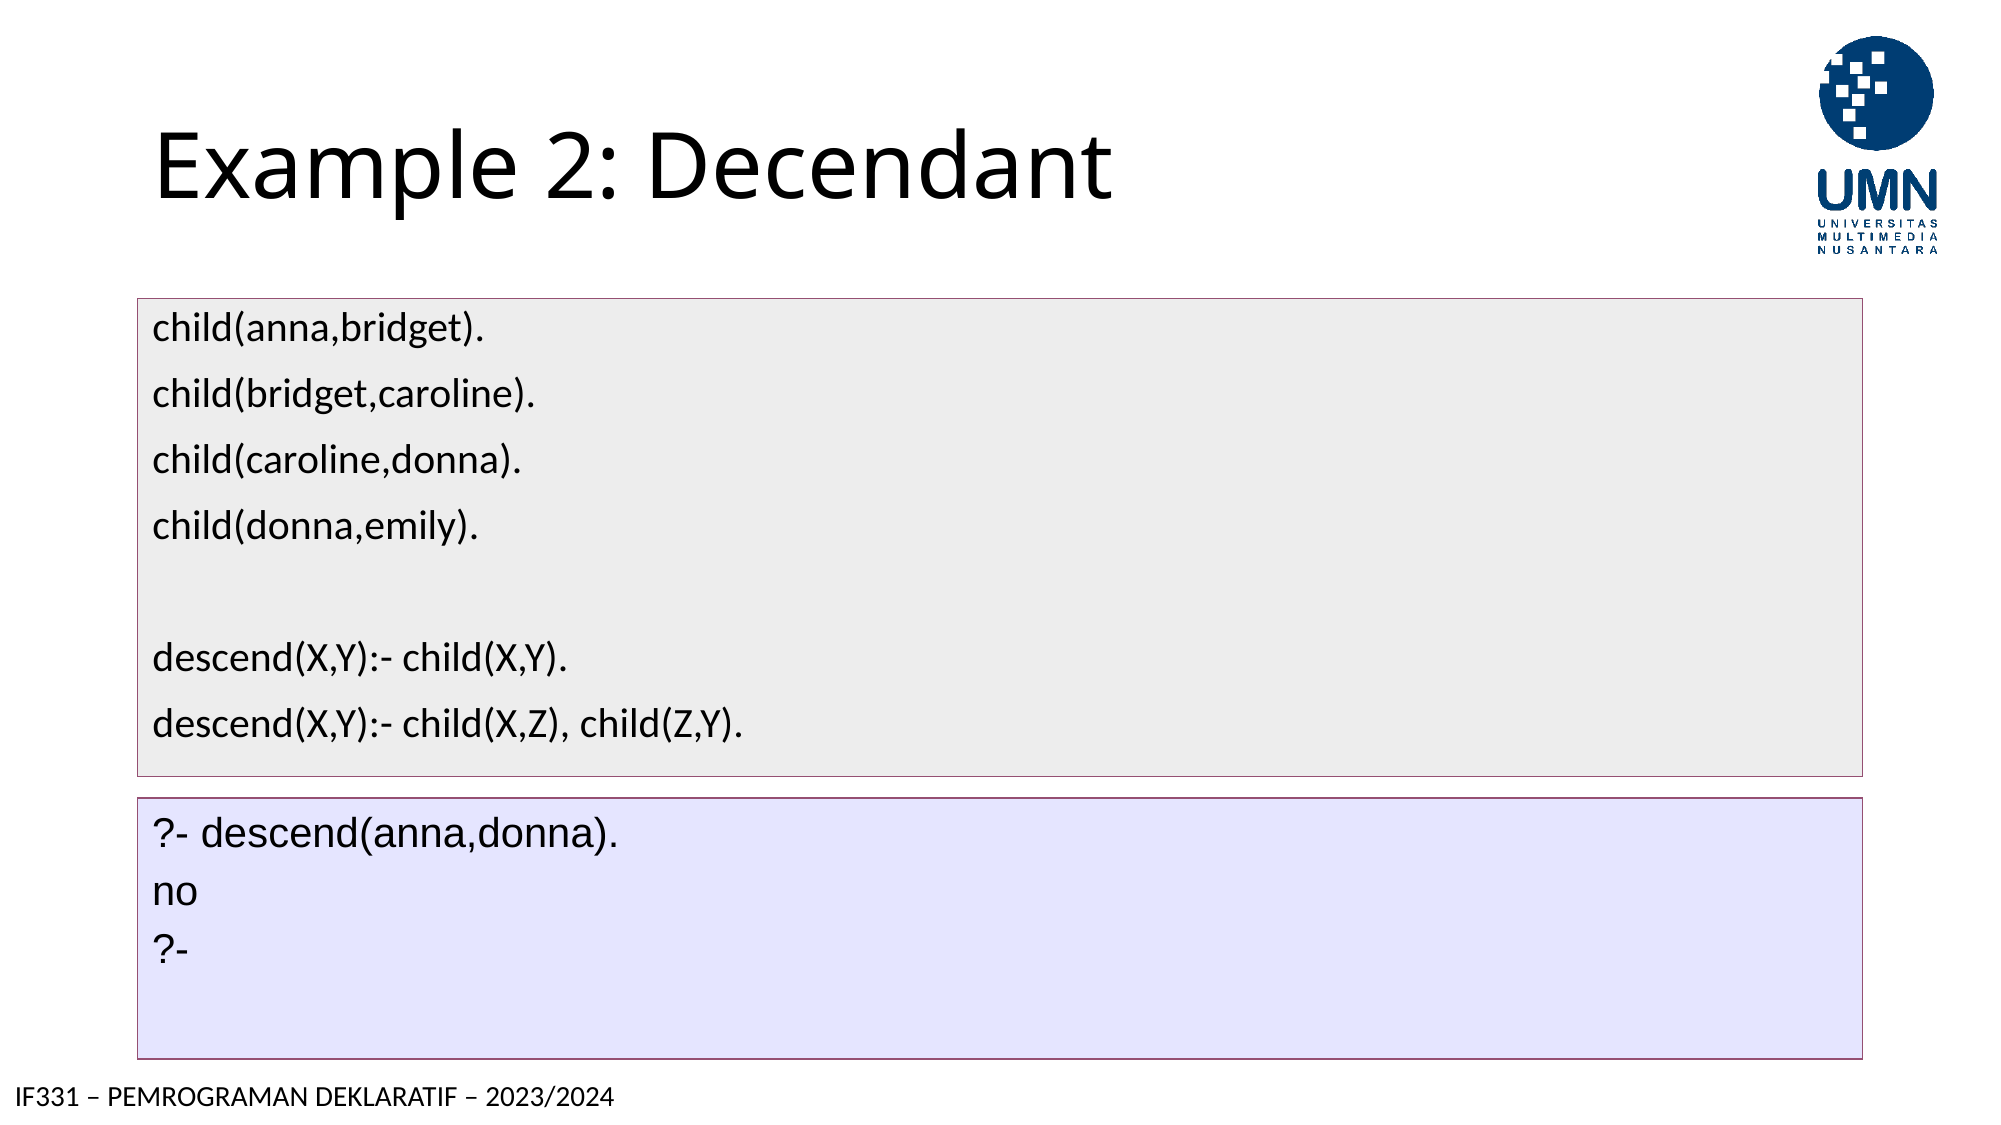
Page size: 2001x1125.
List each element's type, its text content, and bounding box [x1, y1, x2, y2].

picture [1818, 36, 1937, 254]
text_box child(anna,bridget). child(bridget,caroline). child(caroline,donna). child(donna,emily). descend(X,Y):- child(X,Y). descend(X,Y):- child(X,Z), child(Z,Y). [137, 298, 1863, 777]
text_box IF331 – PEMROGRAMAN DEKLARATIF – 2023/2024 [0, 1069, 2000, 1120]
title Example 2: Decendant [137, 59, 1863, 278]
text_box ?- descend(anna,donna). no ?- [137, 798, 1863, 1059]
